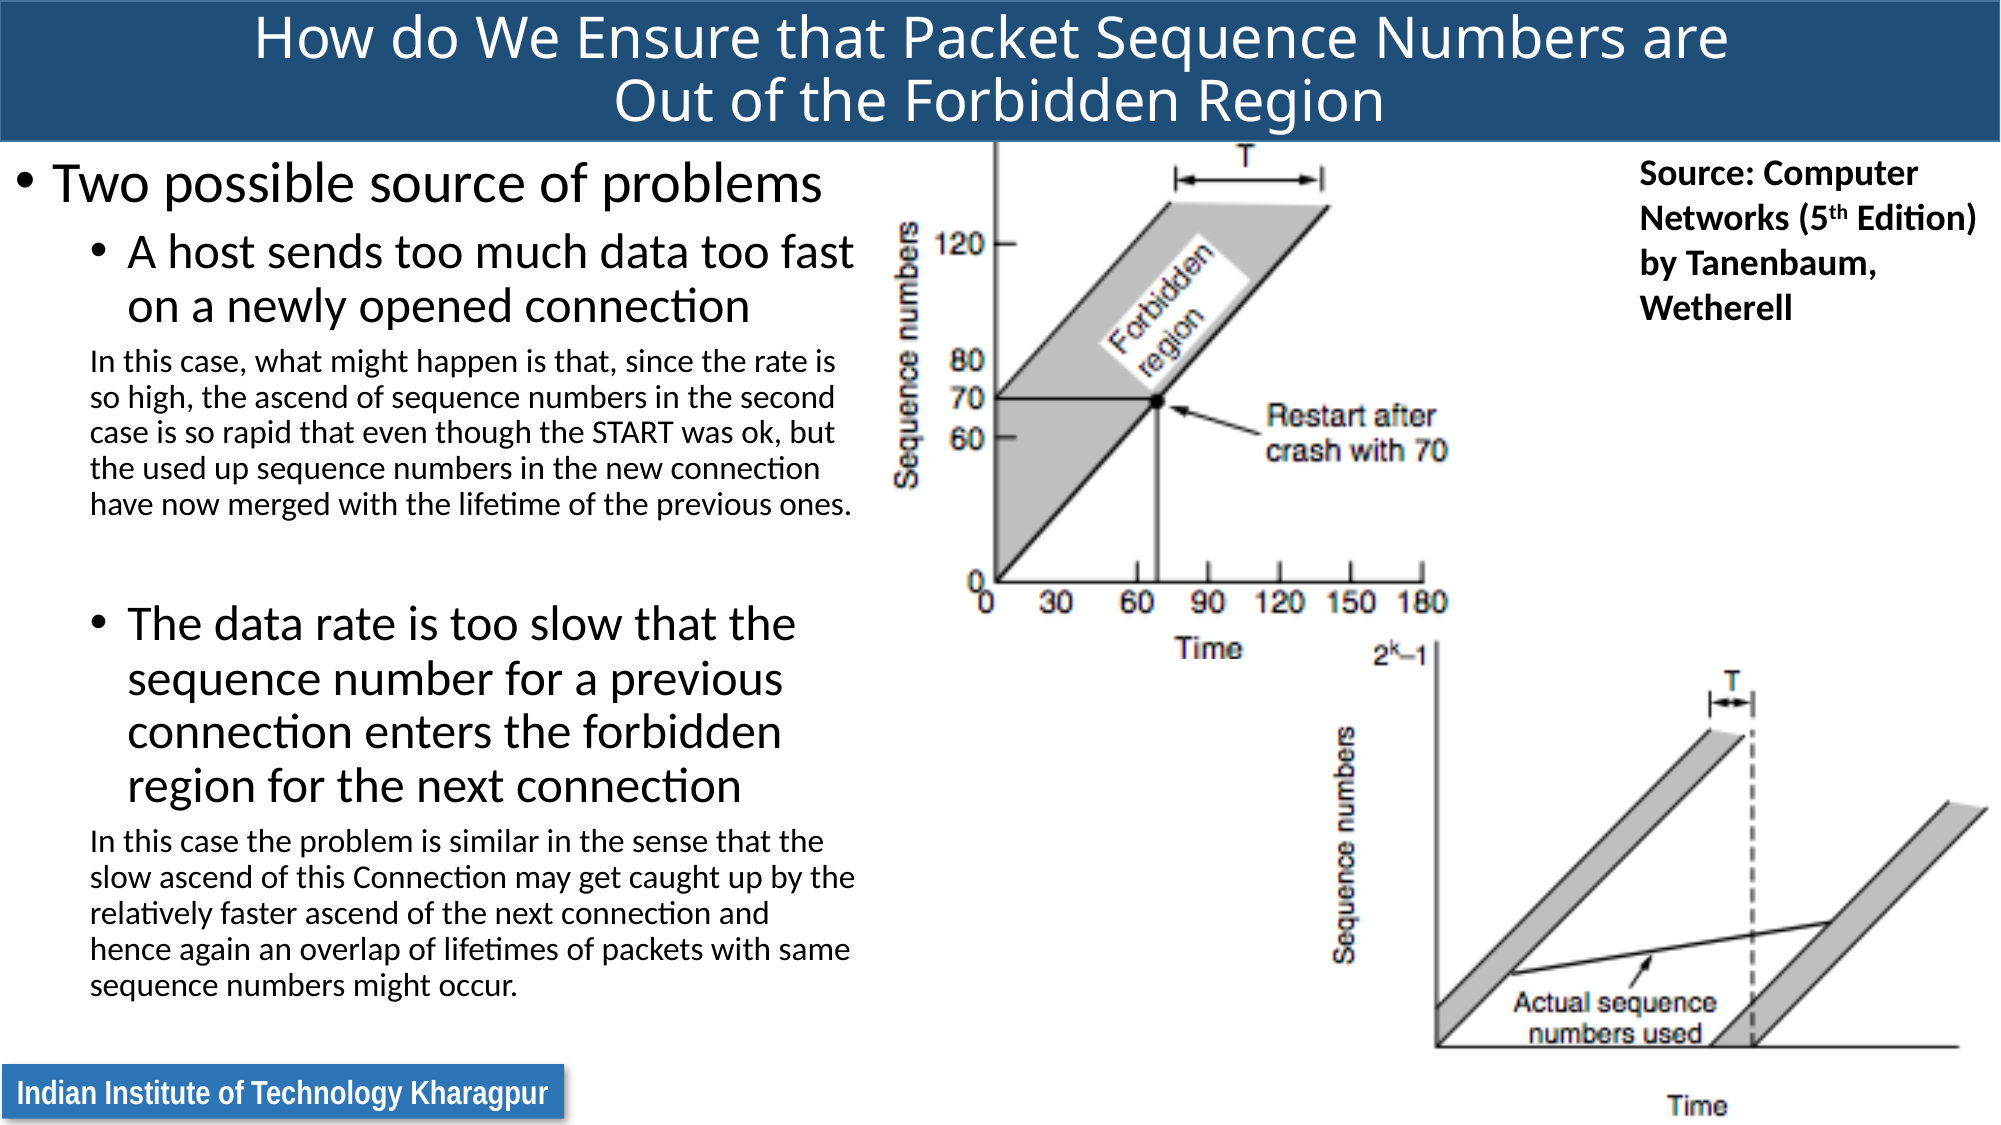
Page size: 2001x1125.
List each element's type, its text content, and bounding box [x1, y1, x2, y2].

title How do We Ensure that Packet Sequence Numbers are Out of the Forbidden Region [0, 1, 2000, 141]
picture [880, 142, 2001, 1125]
text_box Source: Computer Networks (5th Edition) by Tanenbaum, Wetherell [1624, 140, 2000, 336]
list Two possible source of problems A host sends too much data too fast on a newly opened connection In this case, what might happen is that, since the rate is so high, the ascend of sequence numbers in the second case is so rapid that even though the START was ok, but the used up sequence numbers in the new connection have now merged with the lifetime of the previous ones. The data rate is too slow that the sequence number for a previous connection enters the forbidden region for the next connection In this case the problem is similar in the sense that the slow ascend of this Connection may get caught up by the relatively faster ascend of the next connection and hence again an overlap of lifetimes of packets with same sequence numbers might occur. [0, 144, 875, 1022]
